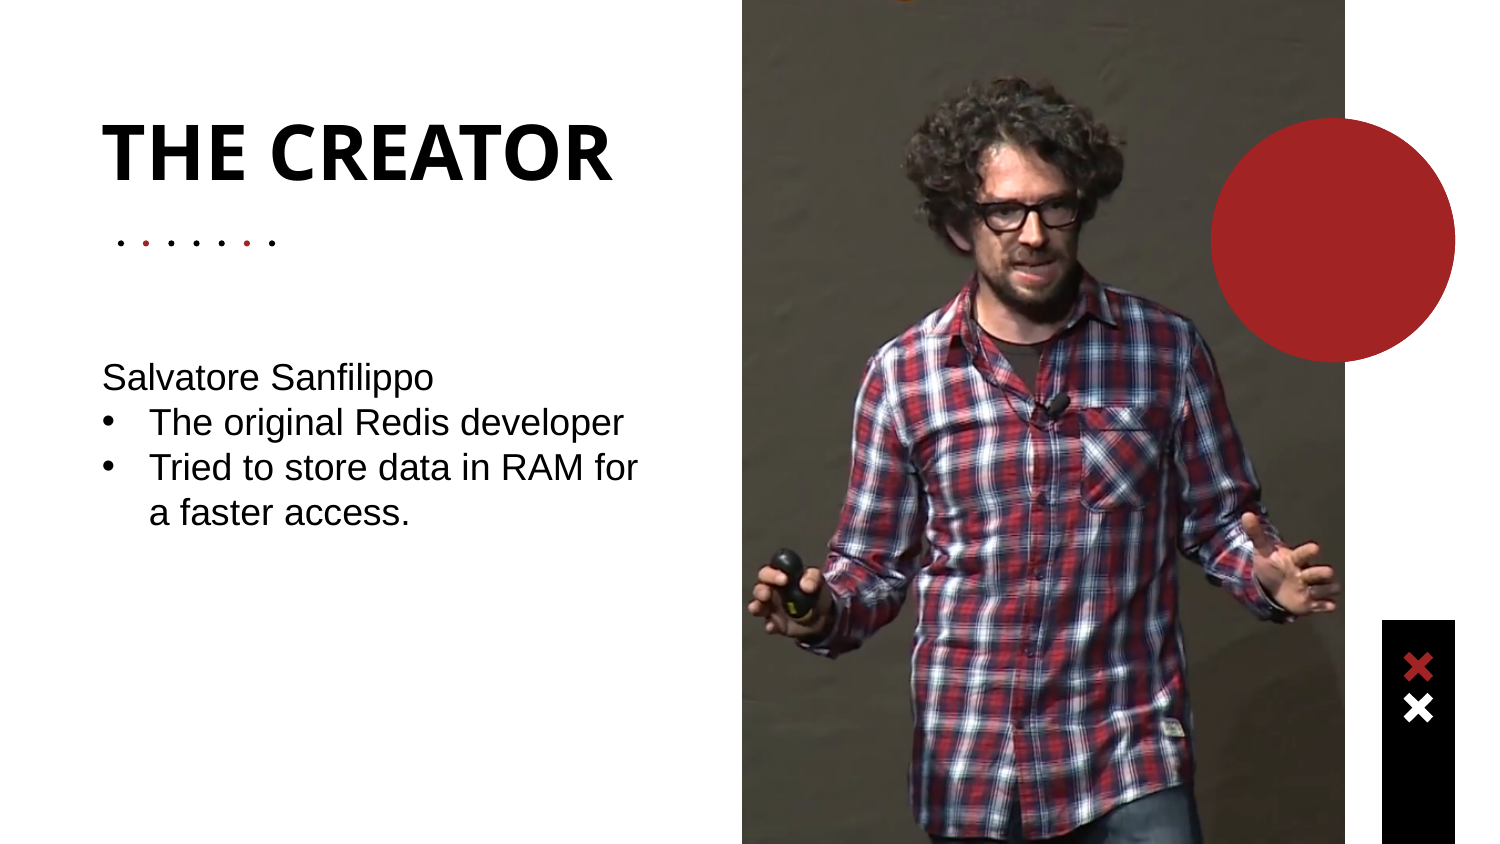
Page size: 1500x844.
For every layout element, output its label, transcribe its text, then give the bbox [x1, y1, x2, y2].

title THE CREATOR [86, 88, 683, 224]
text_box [117, 240, 276, 247]
text_box [1350, 119, 1456, 362]
picture [742, 0, 1345, 844]
subtitle Salvatore Sanfilippo The original Redis developer Tried to store data in RAM for a faster access. [86, 349, 659, 549]
